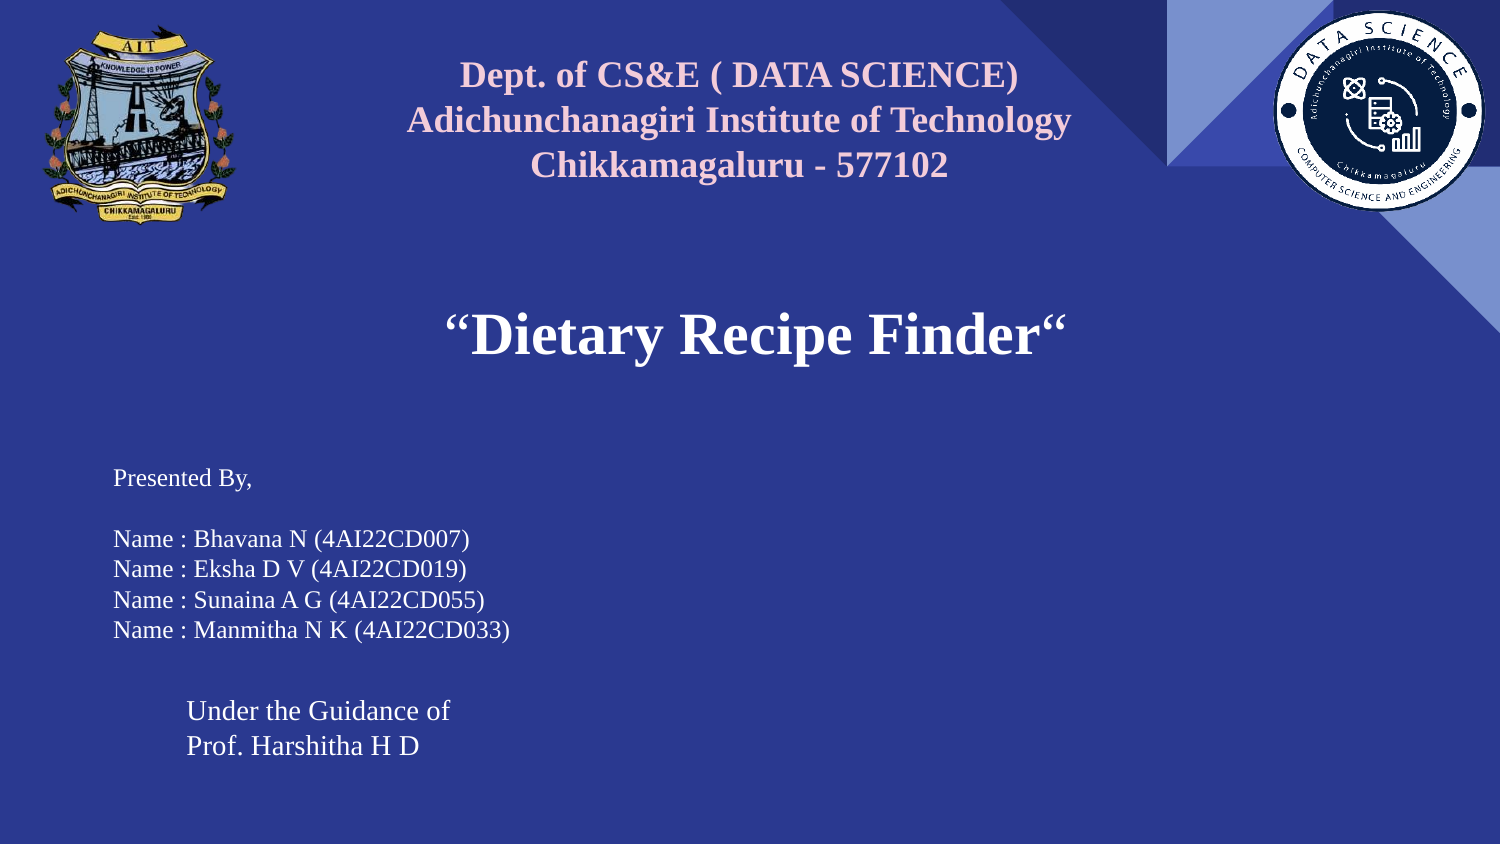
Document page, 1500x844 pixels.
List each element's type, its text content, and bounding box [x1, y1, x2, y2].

subtitle Presented By, Name : Bhavana N (4AI22CD007) Name : Eksha D V (4AI22CD019) Name : Sunaina A G (4AI22CD055) Name : Manmitha N K (4AI22CD033) Under the Guidance of Prof. Harshitha H D [98, 445, 1447, 786]
title “Dietary Recipe Finder“ [114, 249, 1447, 382]
picture [28, 10, 251, 238]
text_box Dept. of CS&E ( DATA SCIENCE) Adichunchanagiri Institute of Technology Chikkamagaluru - 577102 [276, 35, 1203, 200]
picture [1241, 0, 1500, 250]
